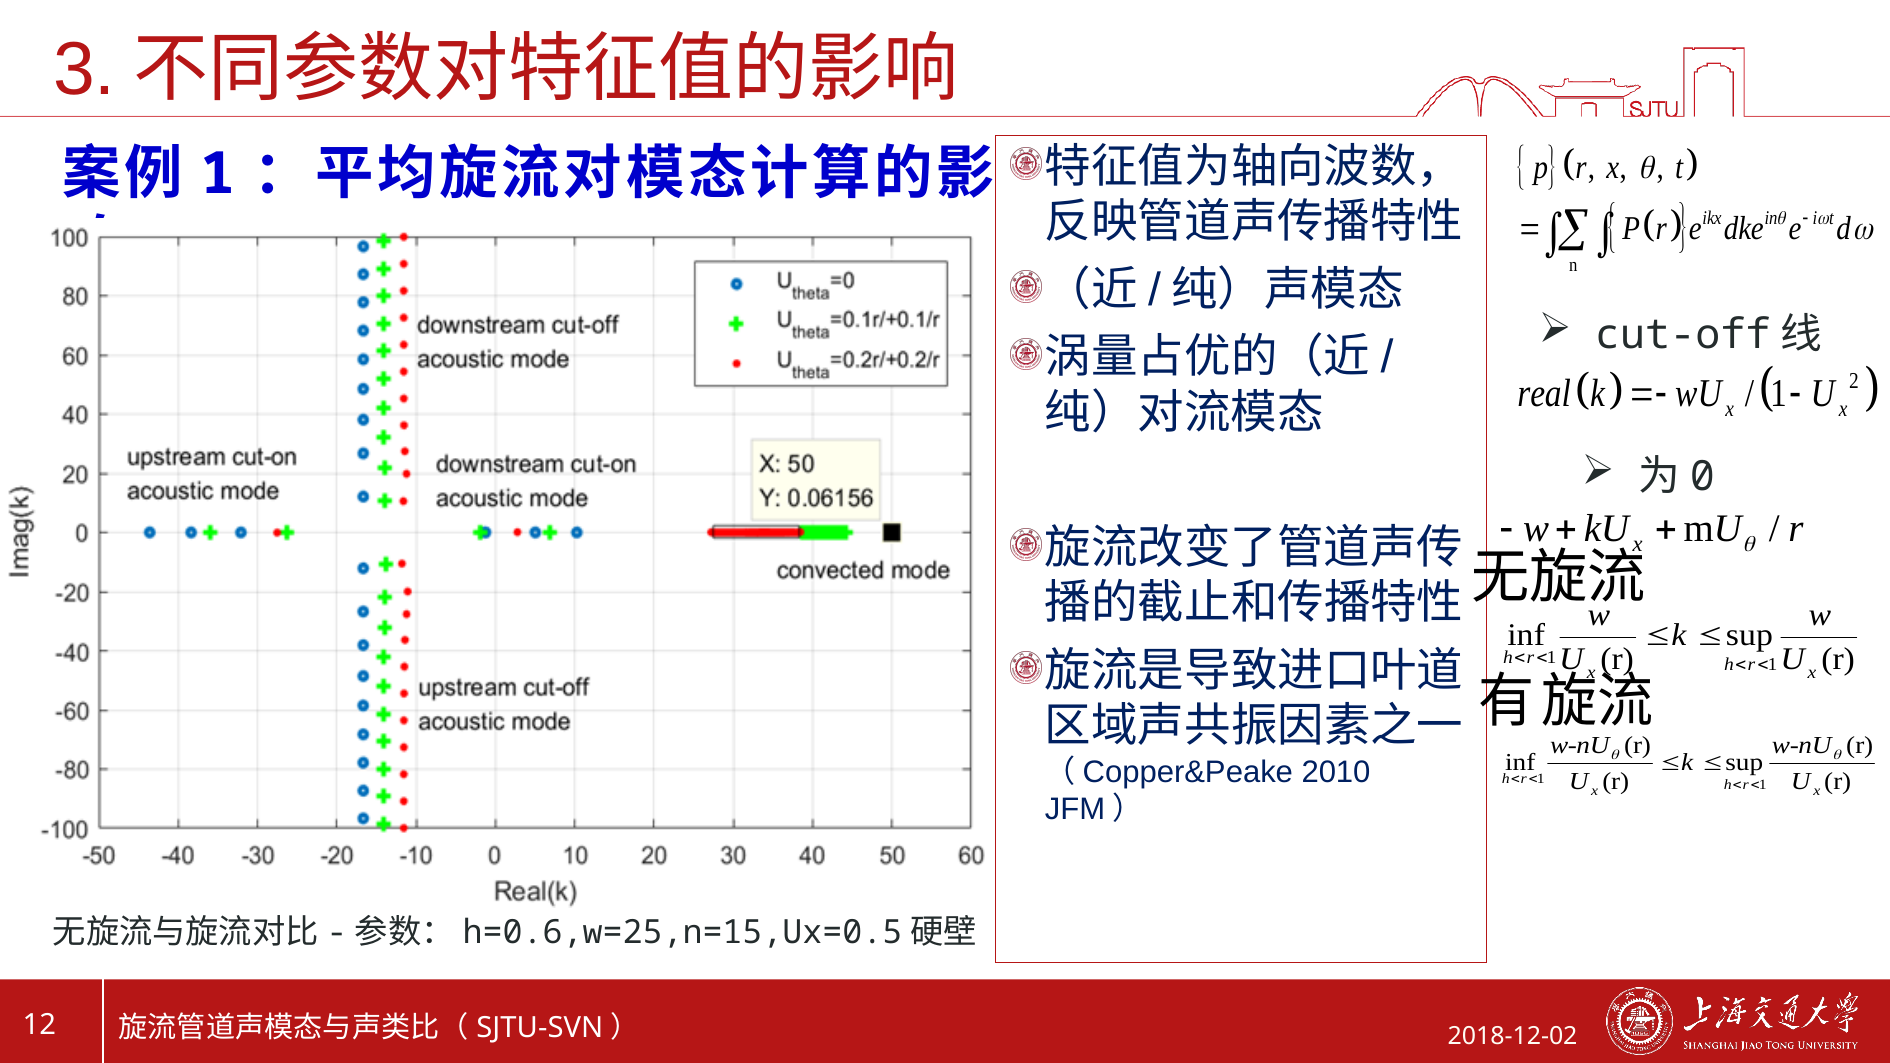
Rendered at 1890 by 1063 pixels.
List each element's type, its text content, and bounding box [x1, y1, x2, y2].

picture [1010, 651, 1042, 684]
picture [0, 47, 1890, 117]
picture [1010, 147, 1042, 180]
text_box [1470, 441, 1881, 803]
picture [1606, 987, 1858, 1055]
picture [0, 217, 995, 909]
text_box 案例1：平均旋流对模态计算的影响 [0, 128, 1010, 217]
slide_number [1426, 1016, 1593, 1053]
picture [1010, 528, 1042, 561]
slide_number 12 [7, 987, 103, 1063]
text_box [1512, 141, 1882, 280]
title 3.不同参数对特征值的影响 [53, 14, 1839, 110]
picture [1010, 338, 1042, 370]
text_box 特征值为轴向波数，反映管道声传播特性 （近/纯）声模态 涡量占优的（近/纯）对流模态 旋流改变了管道声传播的截止和传播特性 旋流是导致进口叶道区域声共振因素之一（Copper&Peake 2010 JFM） [995, 135, 1487, 963]
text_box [1510, 358, 1884, 435]
footer 旋流管道声模态与声类比（SJTU-SVN） [103, 987, 1211, 1063]
text_box 无旋流与旋流对比-参数：h=0.6,w=25,n=15,Ux=0.5硬壁 [7, 916, 995, 958]
picture [1010, 270, 1042, 303]
